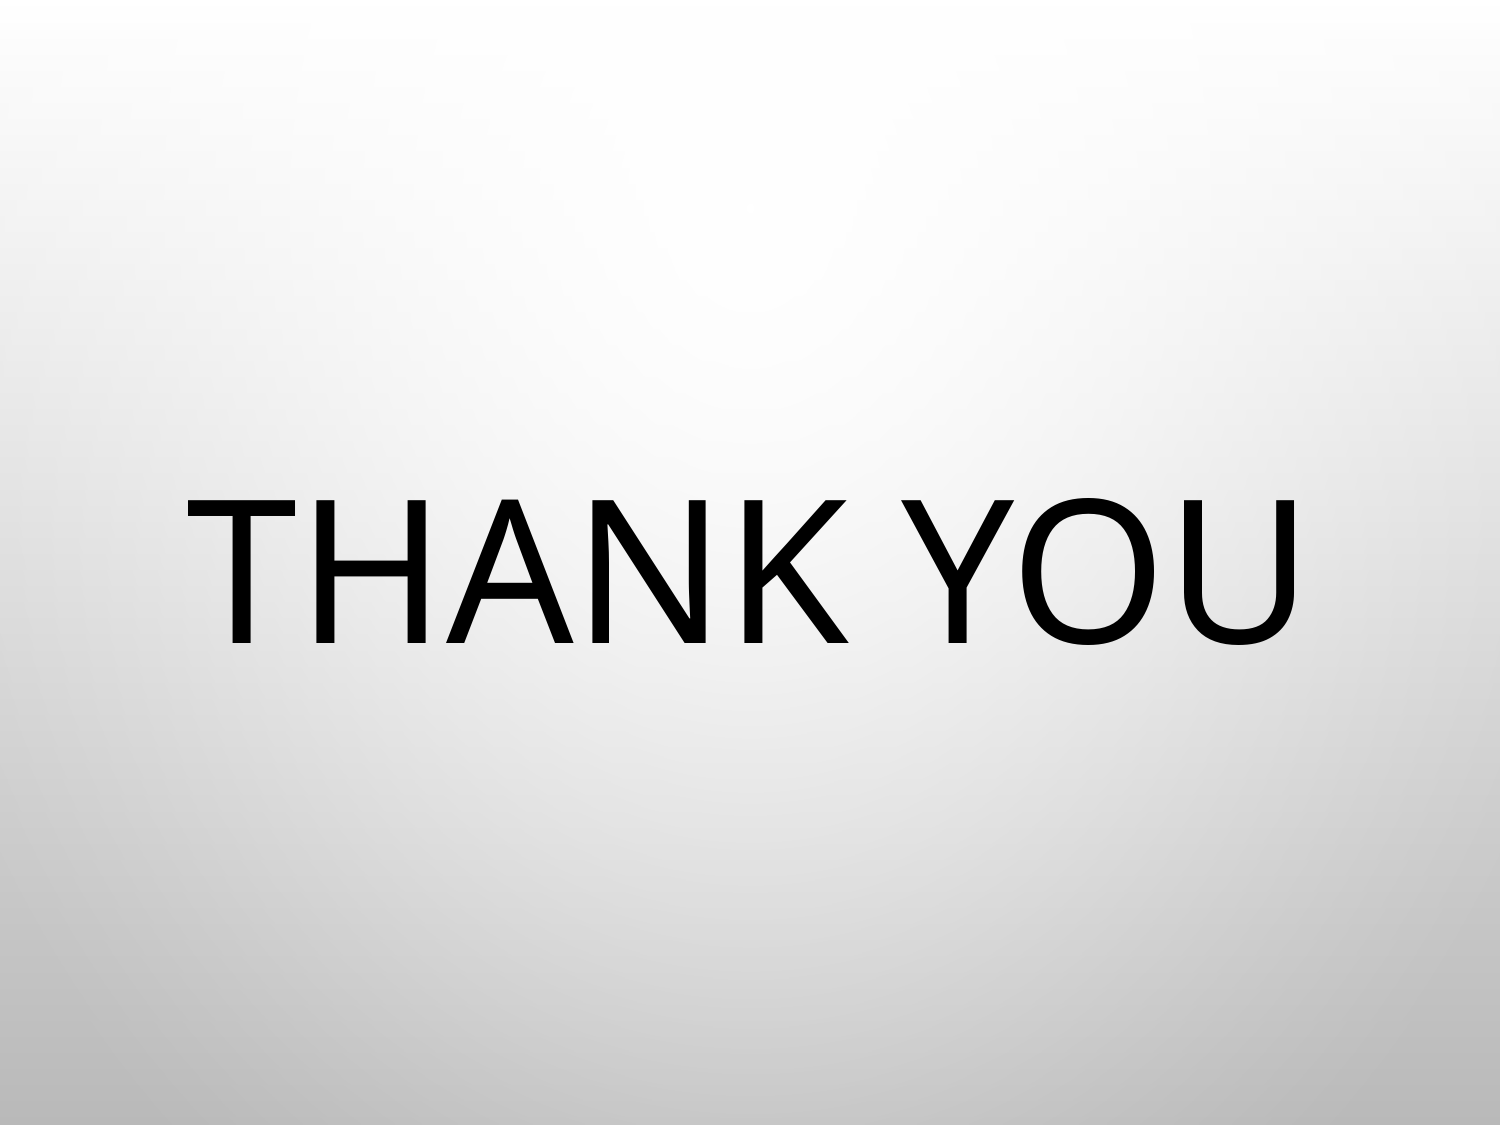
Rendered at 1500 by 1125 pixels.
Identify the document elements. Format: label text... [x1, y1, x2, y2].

list THANK YOU [112, 388, 1388, 950]
picture [0, 0, 1500, 1125]
